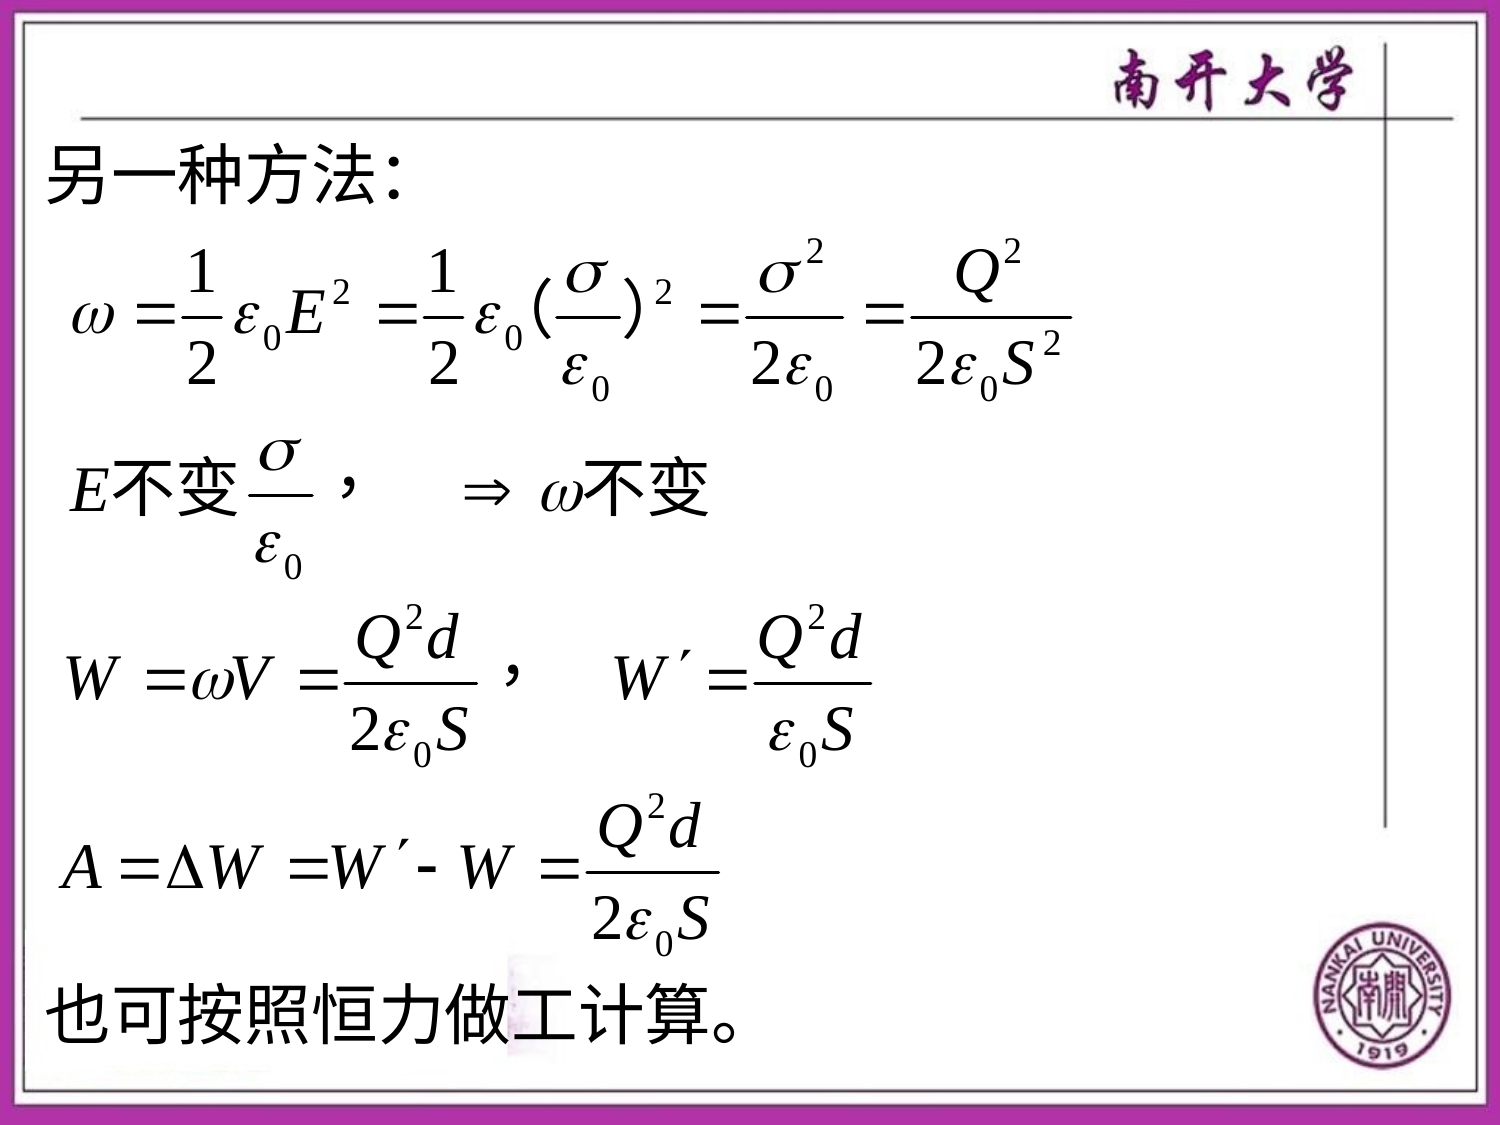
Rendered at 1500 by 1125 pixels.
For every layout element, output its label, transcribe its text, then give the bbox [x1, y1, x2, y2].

picture [0, 0, 1500, 1125]
list 另一种方法： 也可按照恒力做工计算。 [29, 125, 1377, 1083]
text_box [58, 585, 883, 782]
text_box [58, 408, 720, 585]
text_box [46, 774, 730, 971]
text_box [61, 219, 1086, 415]
